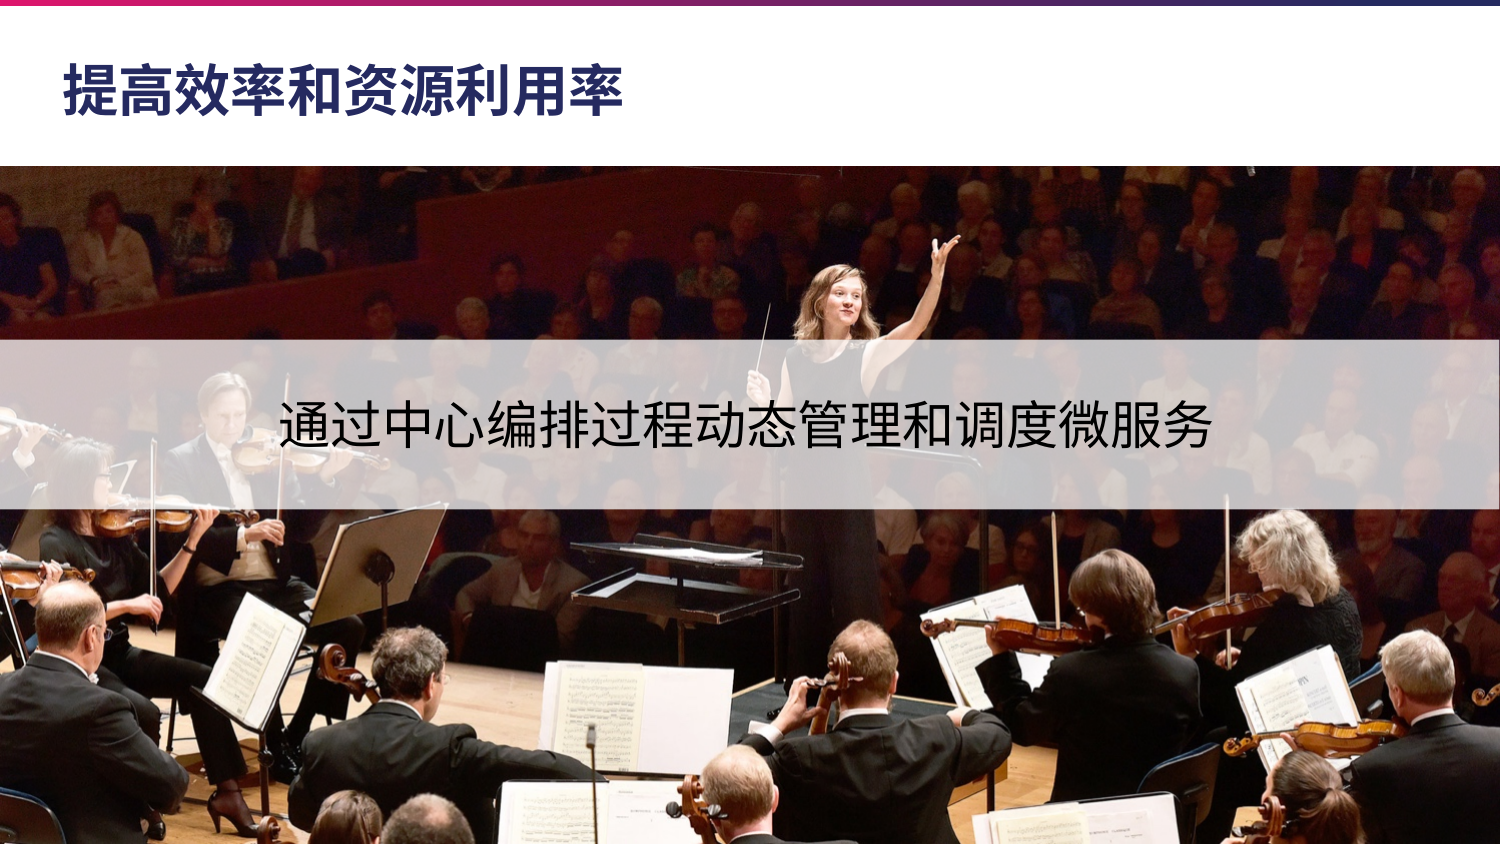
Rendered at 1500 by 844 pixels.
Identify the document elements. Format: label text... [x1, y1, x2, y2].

picture [0, 165, 1500, 844]
title 提高效率和资源利用率 [42, 52, 1458, 126]
